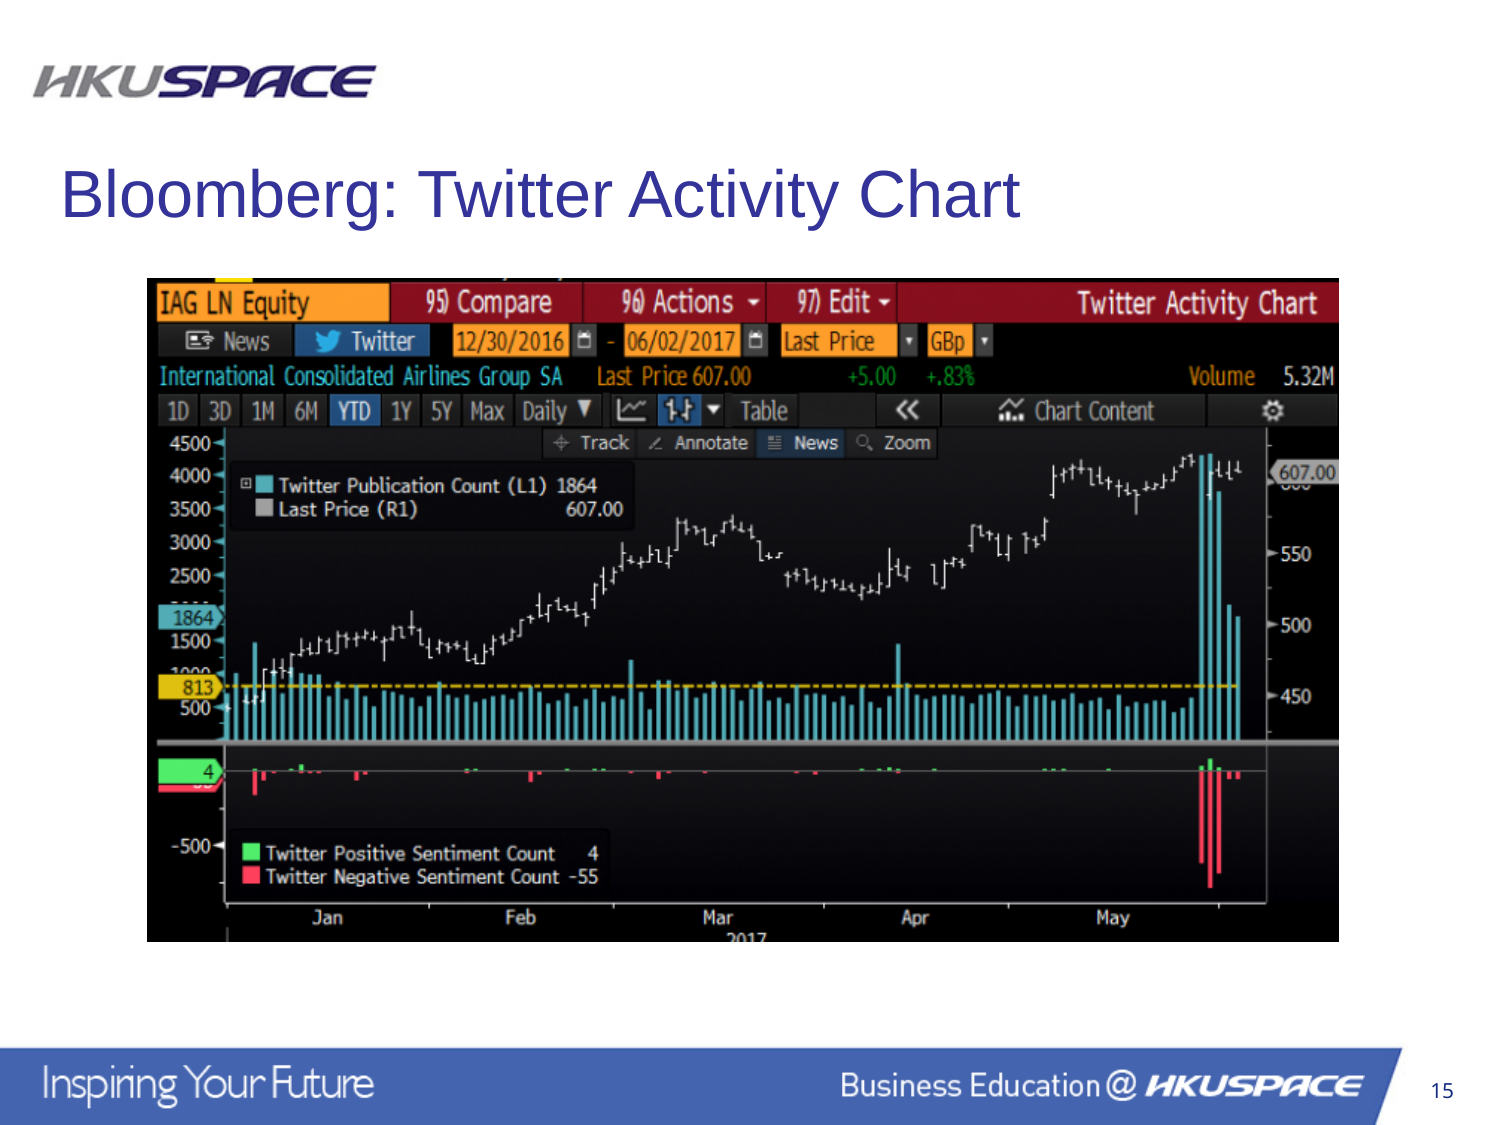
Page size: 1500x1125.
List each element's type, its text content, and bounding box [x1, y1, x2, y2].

slide_number 15 [1415, 1070, 1499, 1125]
title Bloomberg: Twitter Activity Chart [45, 101, 1500, 239]
text_box [64, 278, 1483, 1047]
picture [0, 0, 1500, 1125]
